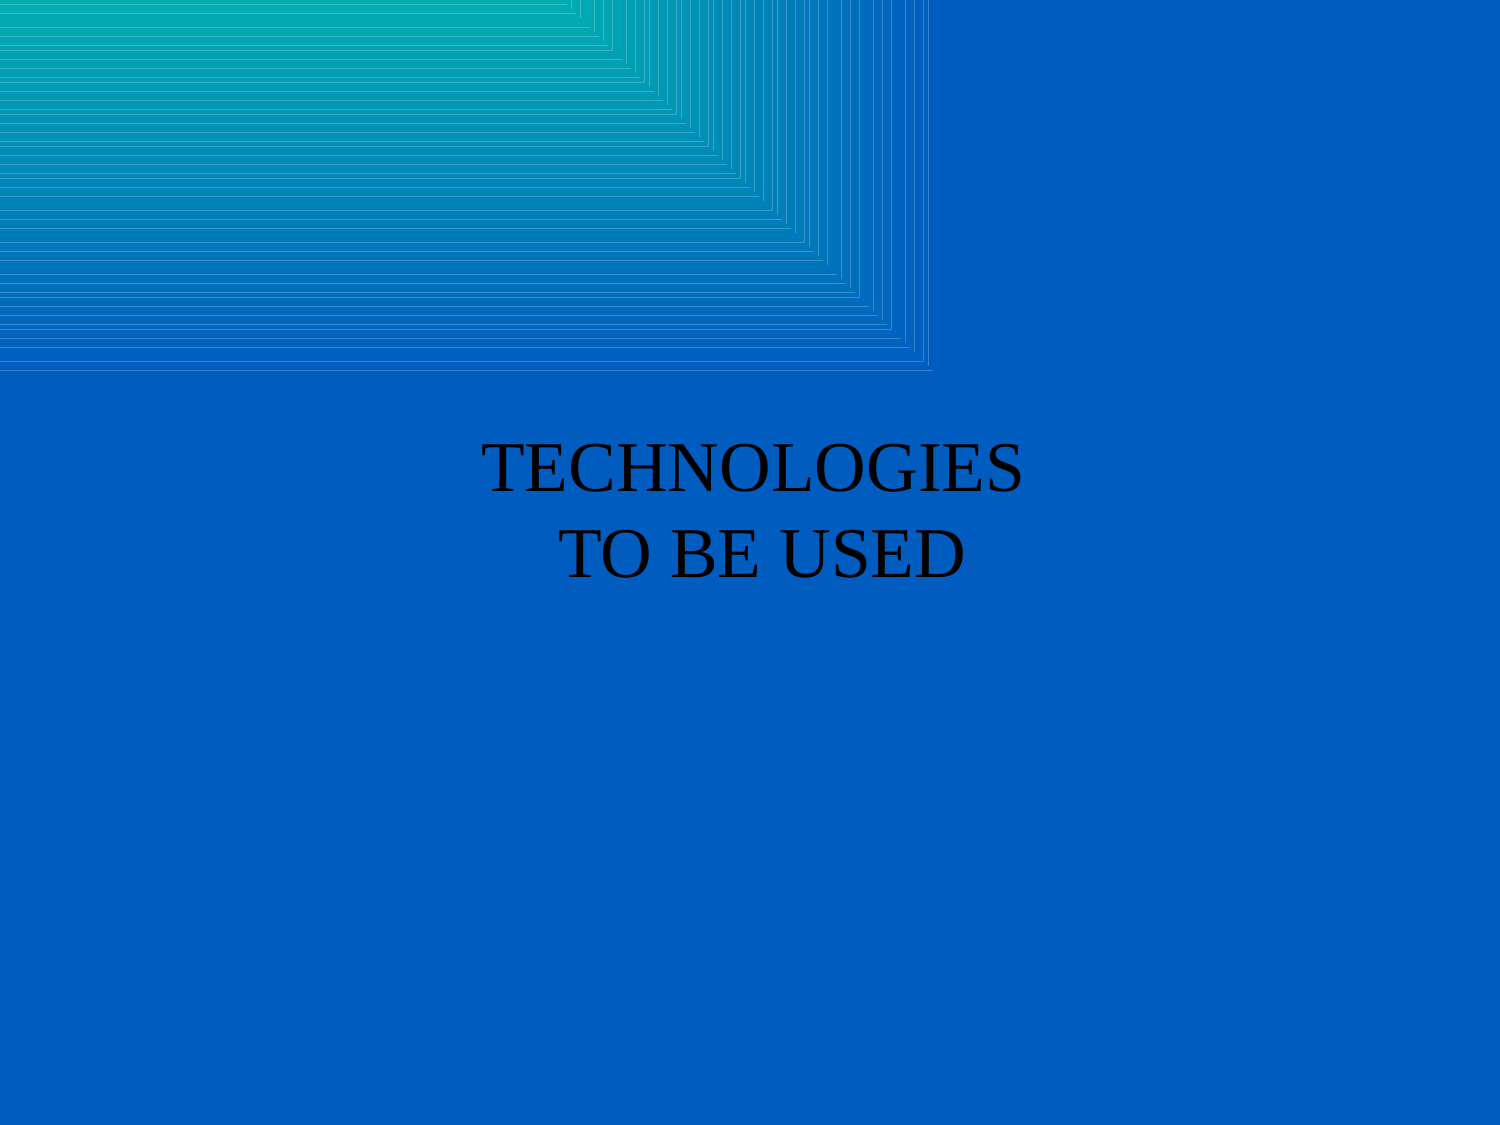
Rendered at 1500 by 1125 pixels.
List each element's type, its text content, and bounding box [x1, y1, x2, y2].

title TECHNOLOGIES TO BE USED [87, 412, 1438, 600]
